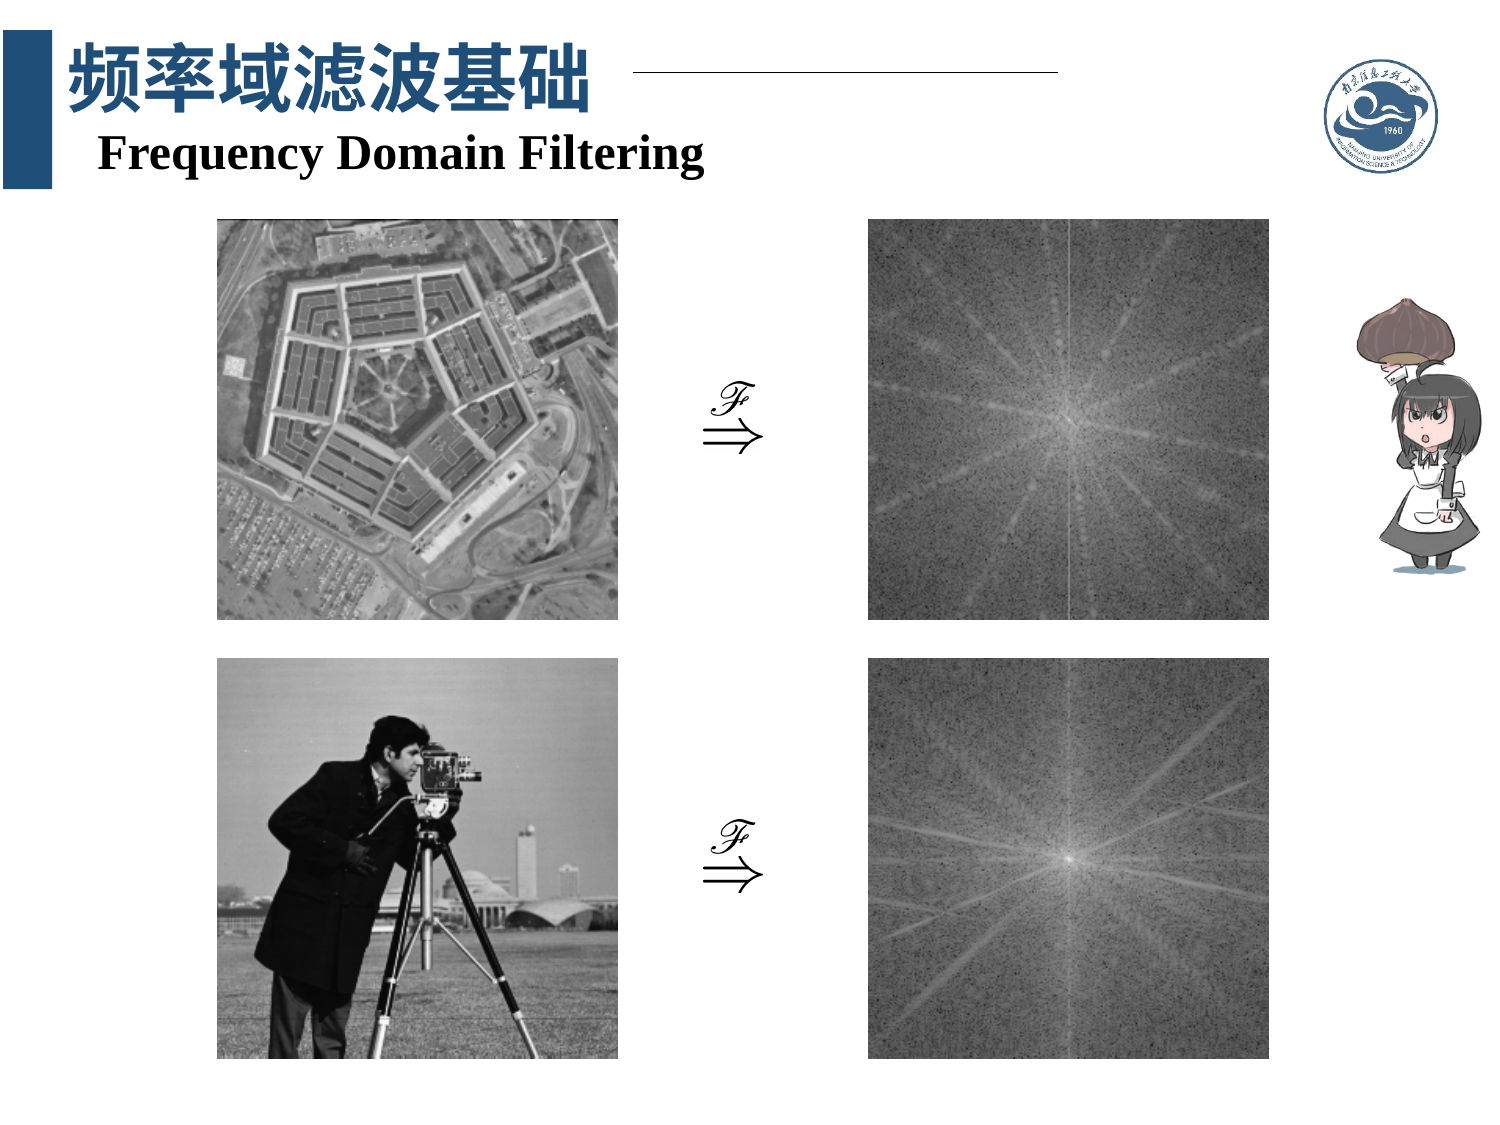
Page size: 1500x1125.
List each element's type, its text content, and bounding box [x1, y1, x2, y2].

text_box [702, 817, 764, 900]
picture [217, 658, 618, 1059]
picture [1308, 44, 1452, 185]
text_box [702, 379, 764, 461]
text_box Frequency Domain Filtering [82, 86, 943, 220]
picture [868, 658, 1269, 1059]
picture [868, 219, 1269, 620]
picture [217, 219, 618, 620]
text_box 频率域滤波基础 [52, 16, 759, 148]
picture [1346, 290, 1500, 580]
text_box [2, 29, 53, 190]
